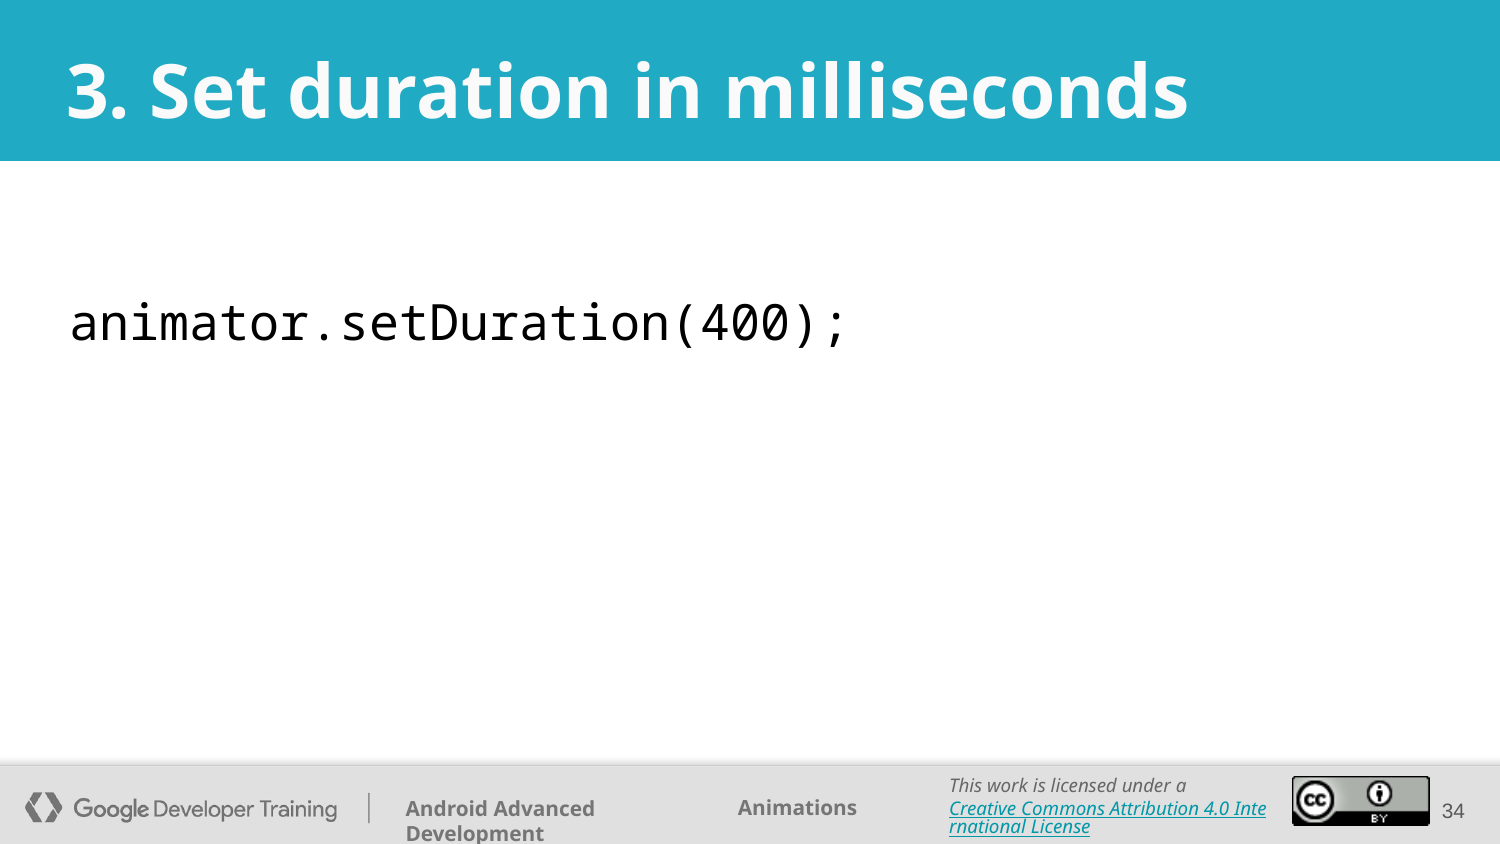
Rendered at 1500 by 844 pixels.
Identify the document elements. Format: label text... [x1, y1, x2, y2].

title 3. Set duration in milliseconds [51, 28, 1449, 122]
slide_number ‹#› [1389, 777, 1480, 842]
picture [0, 161, 1500, 844]
list animator.setDuration(400); [54, 185, 1446, 720]
